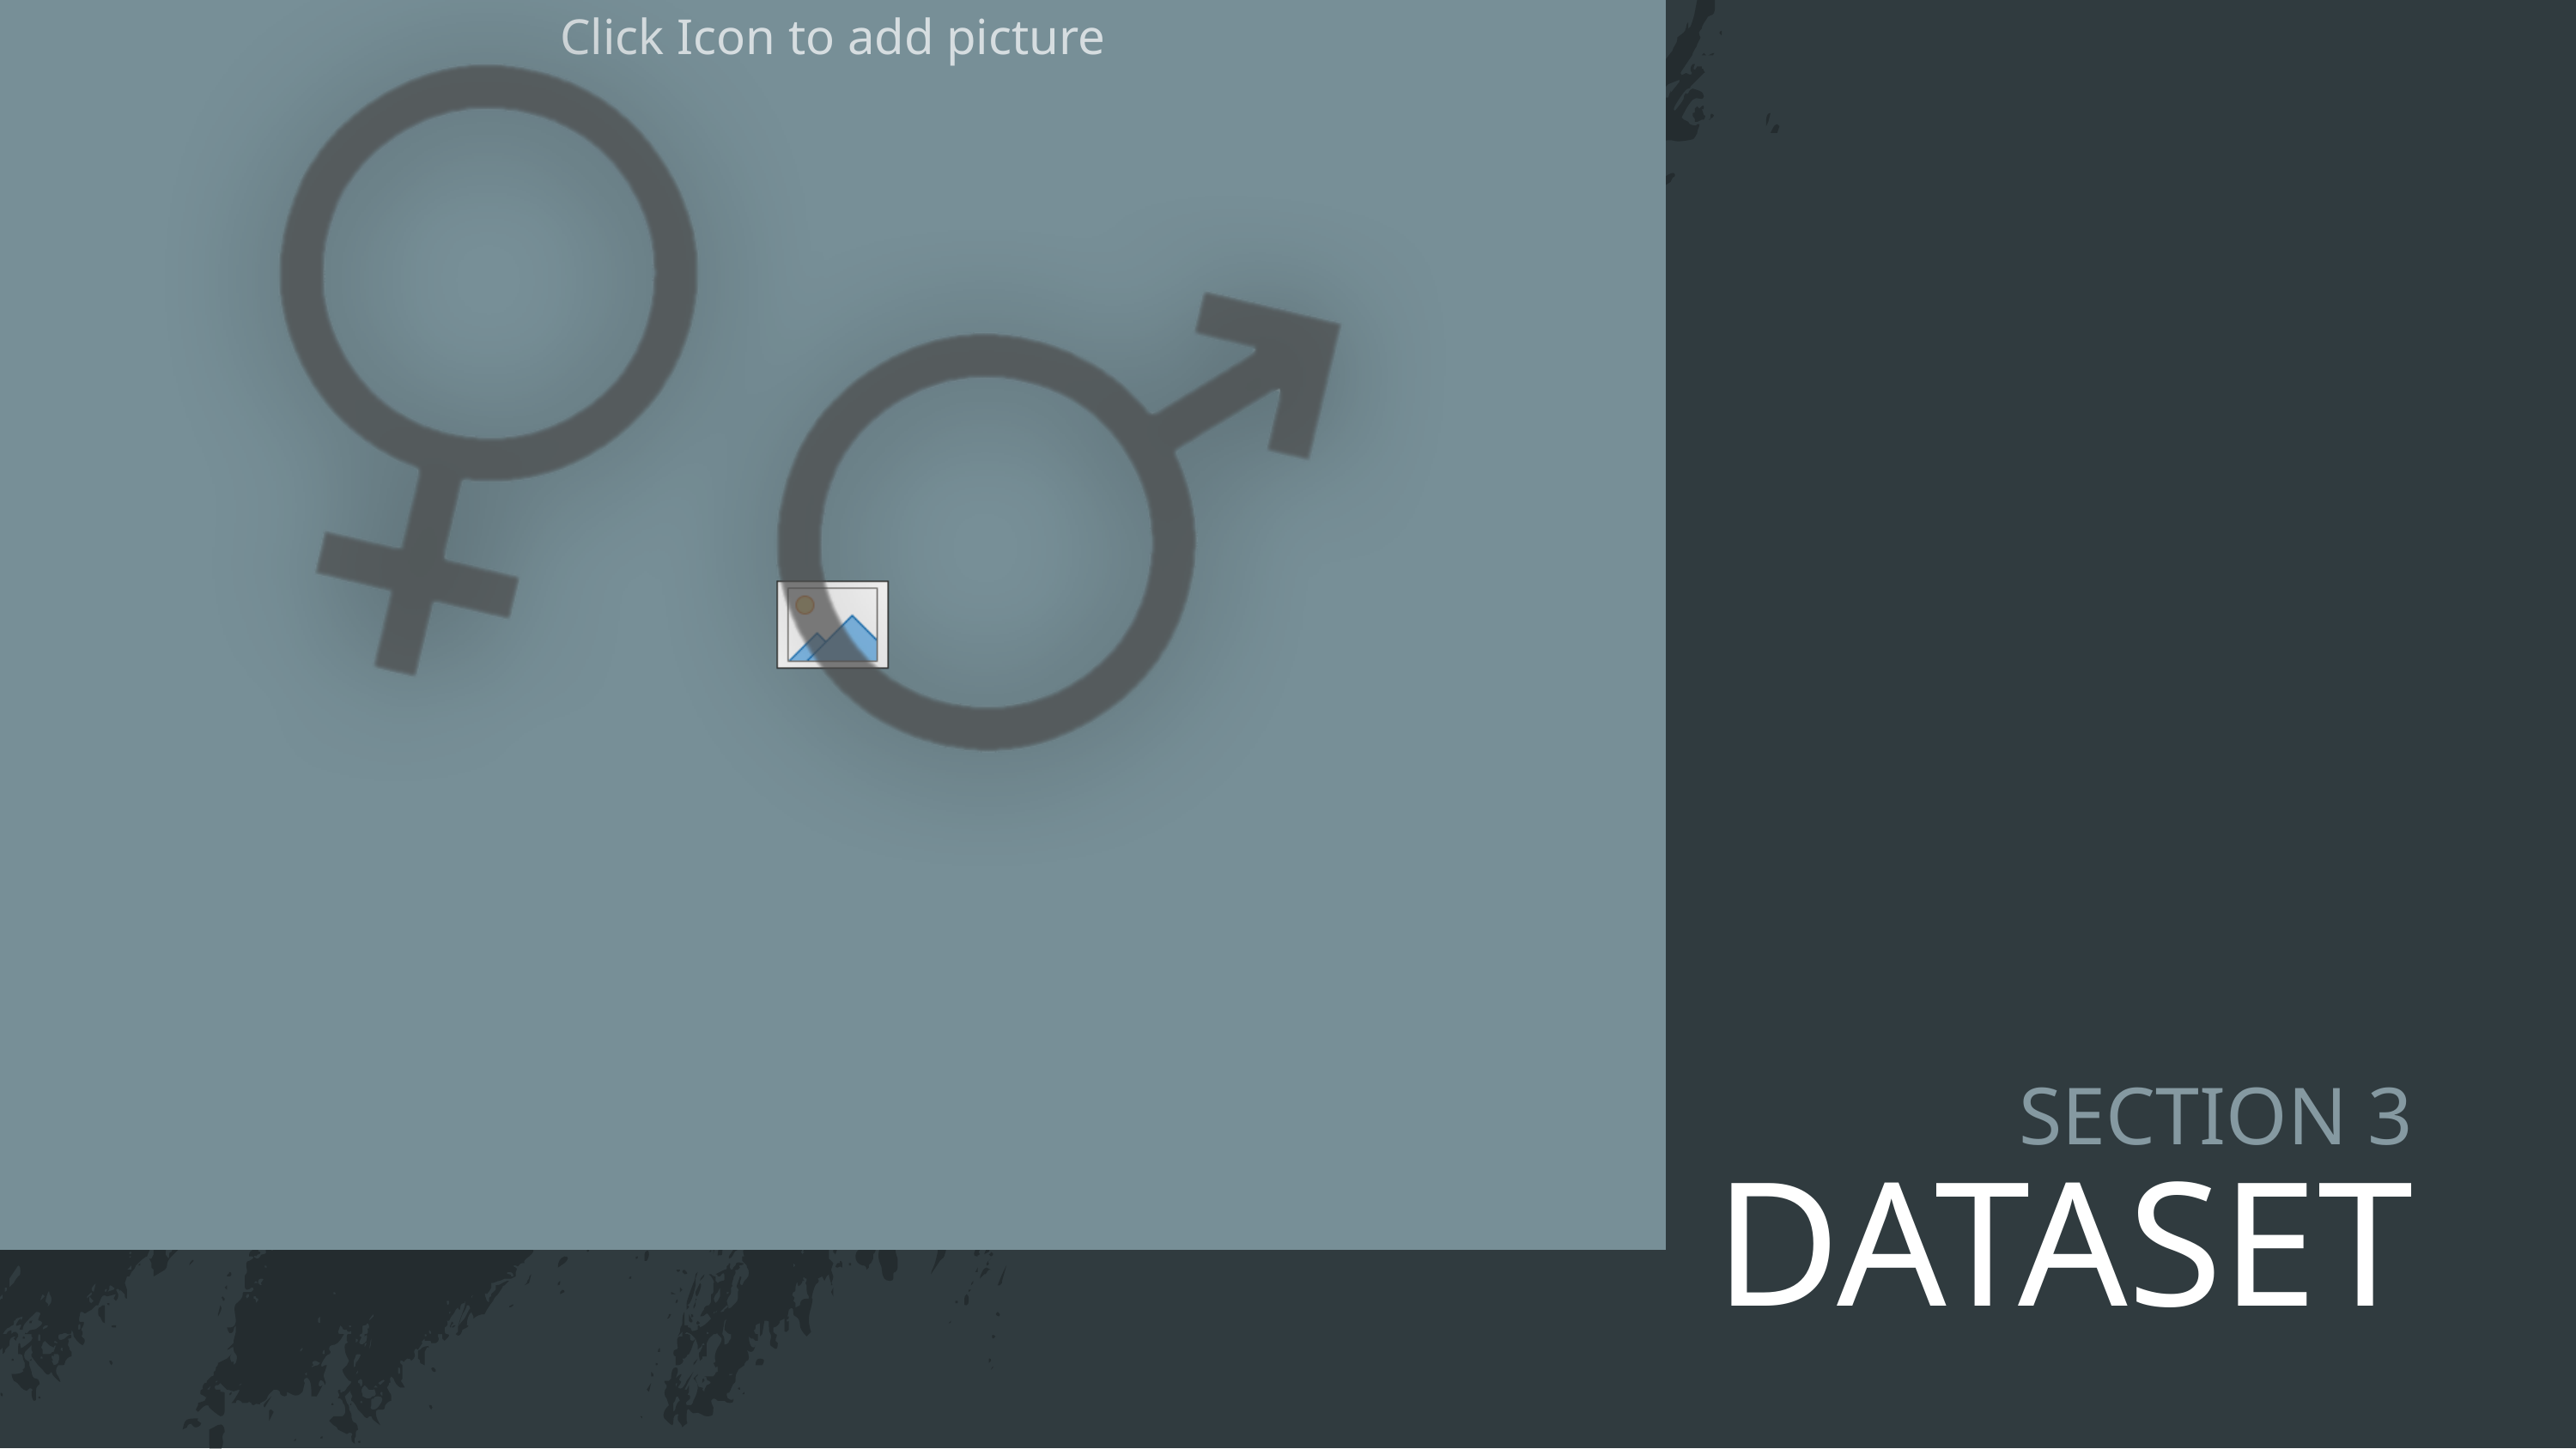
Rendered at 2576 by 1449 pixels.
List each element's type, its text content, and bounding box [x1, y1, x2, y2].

title DATASET [1246, 1167, 2427, 1369]
list SECTION 3 [1666, 1049, 2427, 1167]
picture [0, 0, 1666, 1251]
